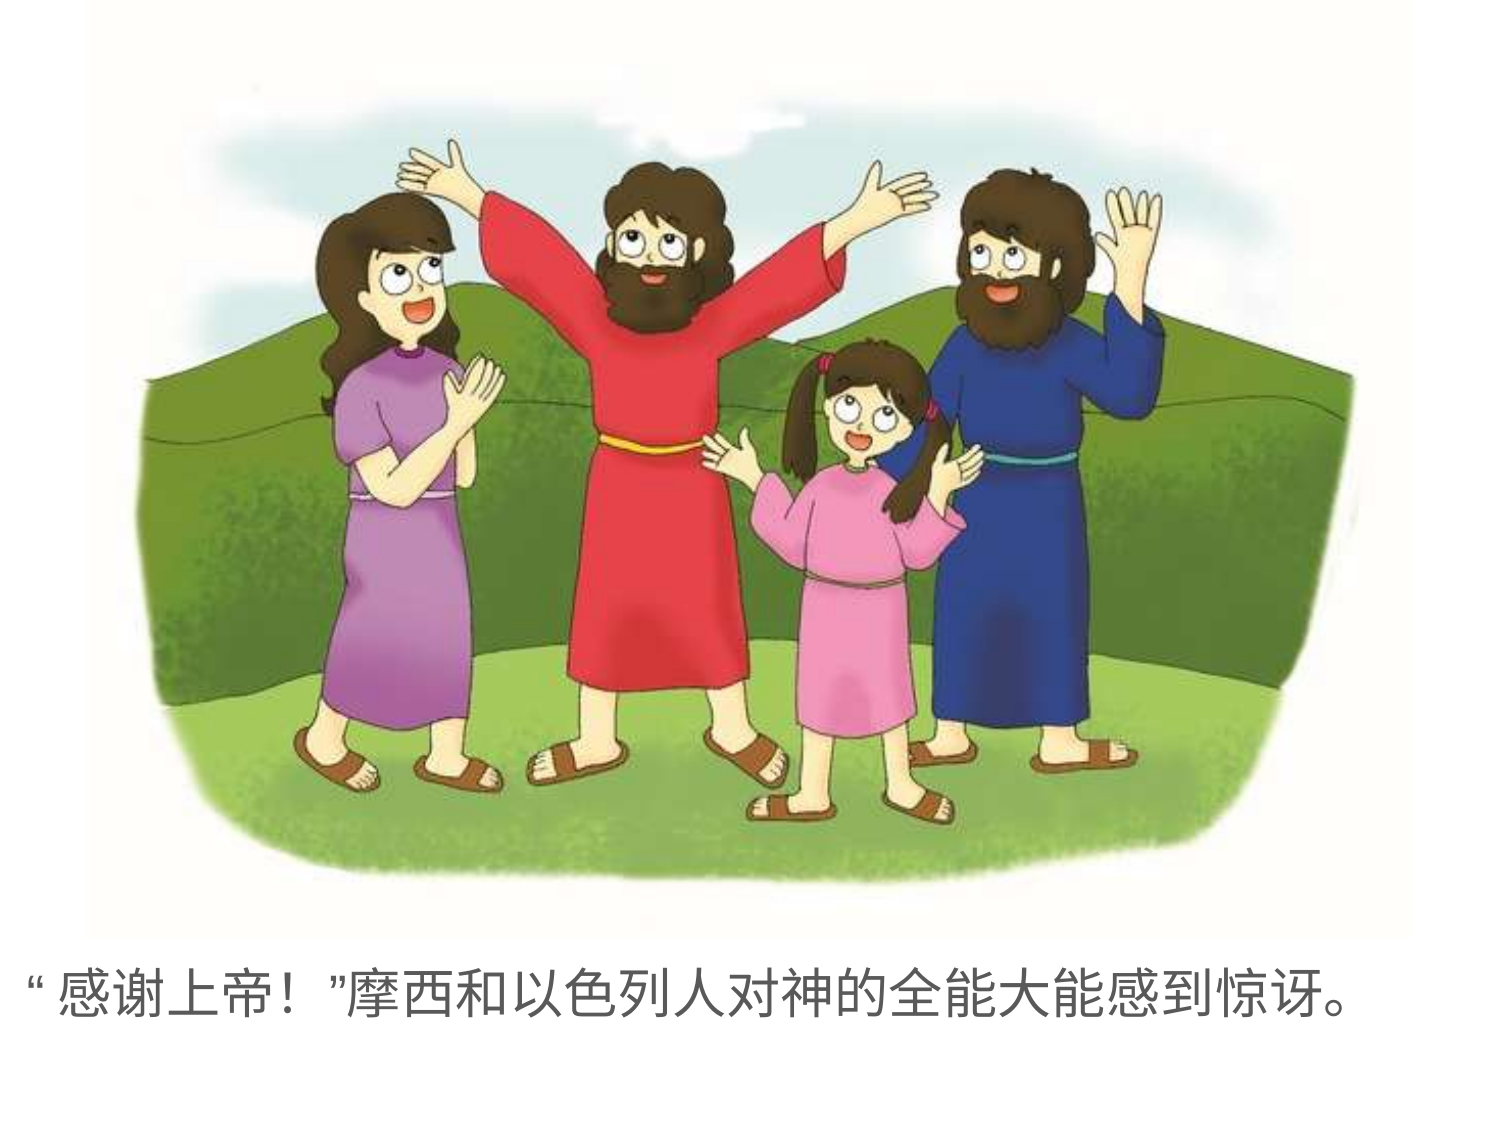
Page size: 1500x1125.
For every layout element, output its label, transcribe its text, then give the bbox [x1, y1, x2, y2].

text_box “感谢上帝！”摩西和以色列人对神的全能大能感到惊讶。 [11, 952, 1498, 1032]
picture [85, 0, 1412, 938]
